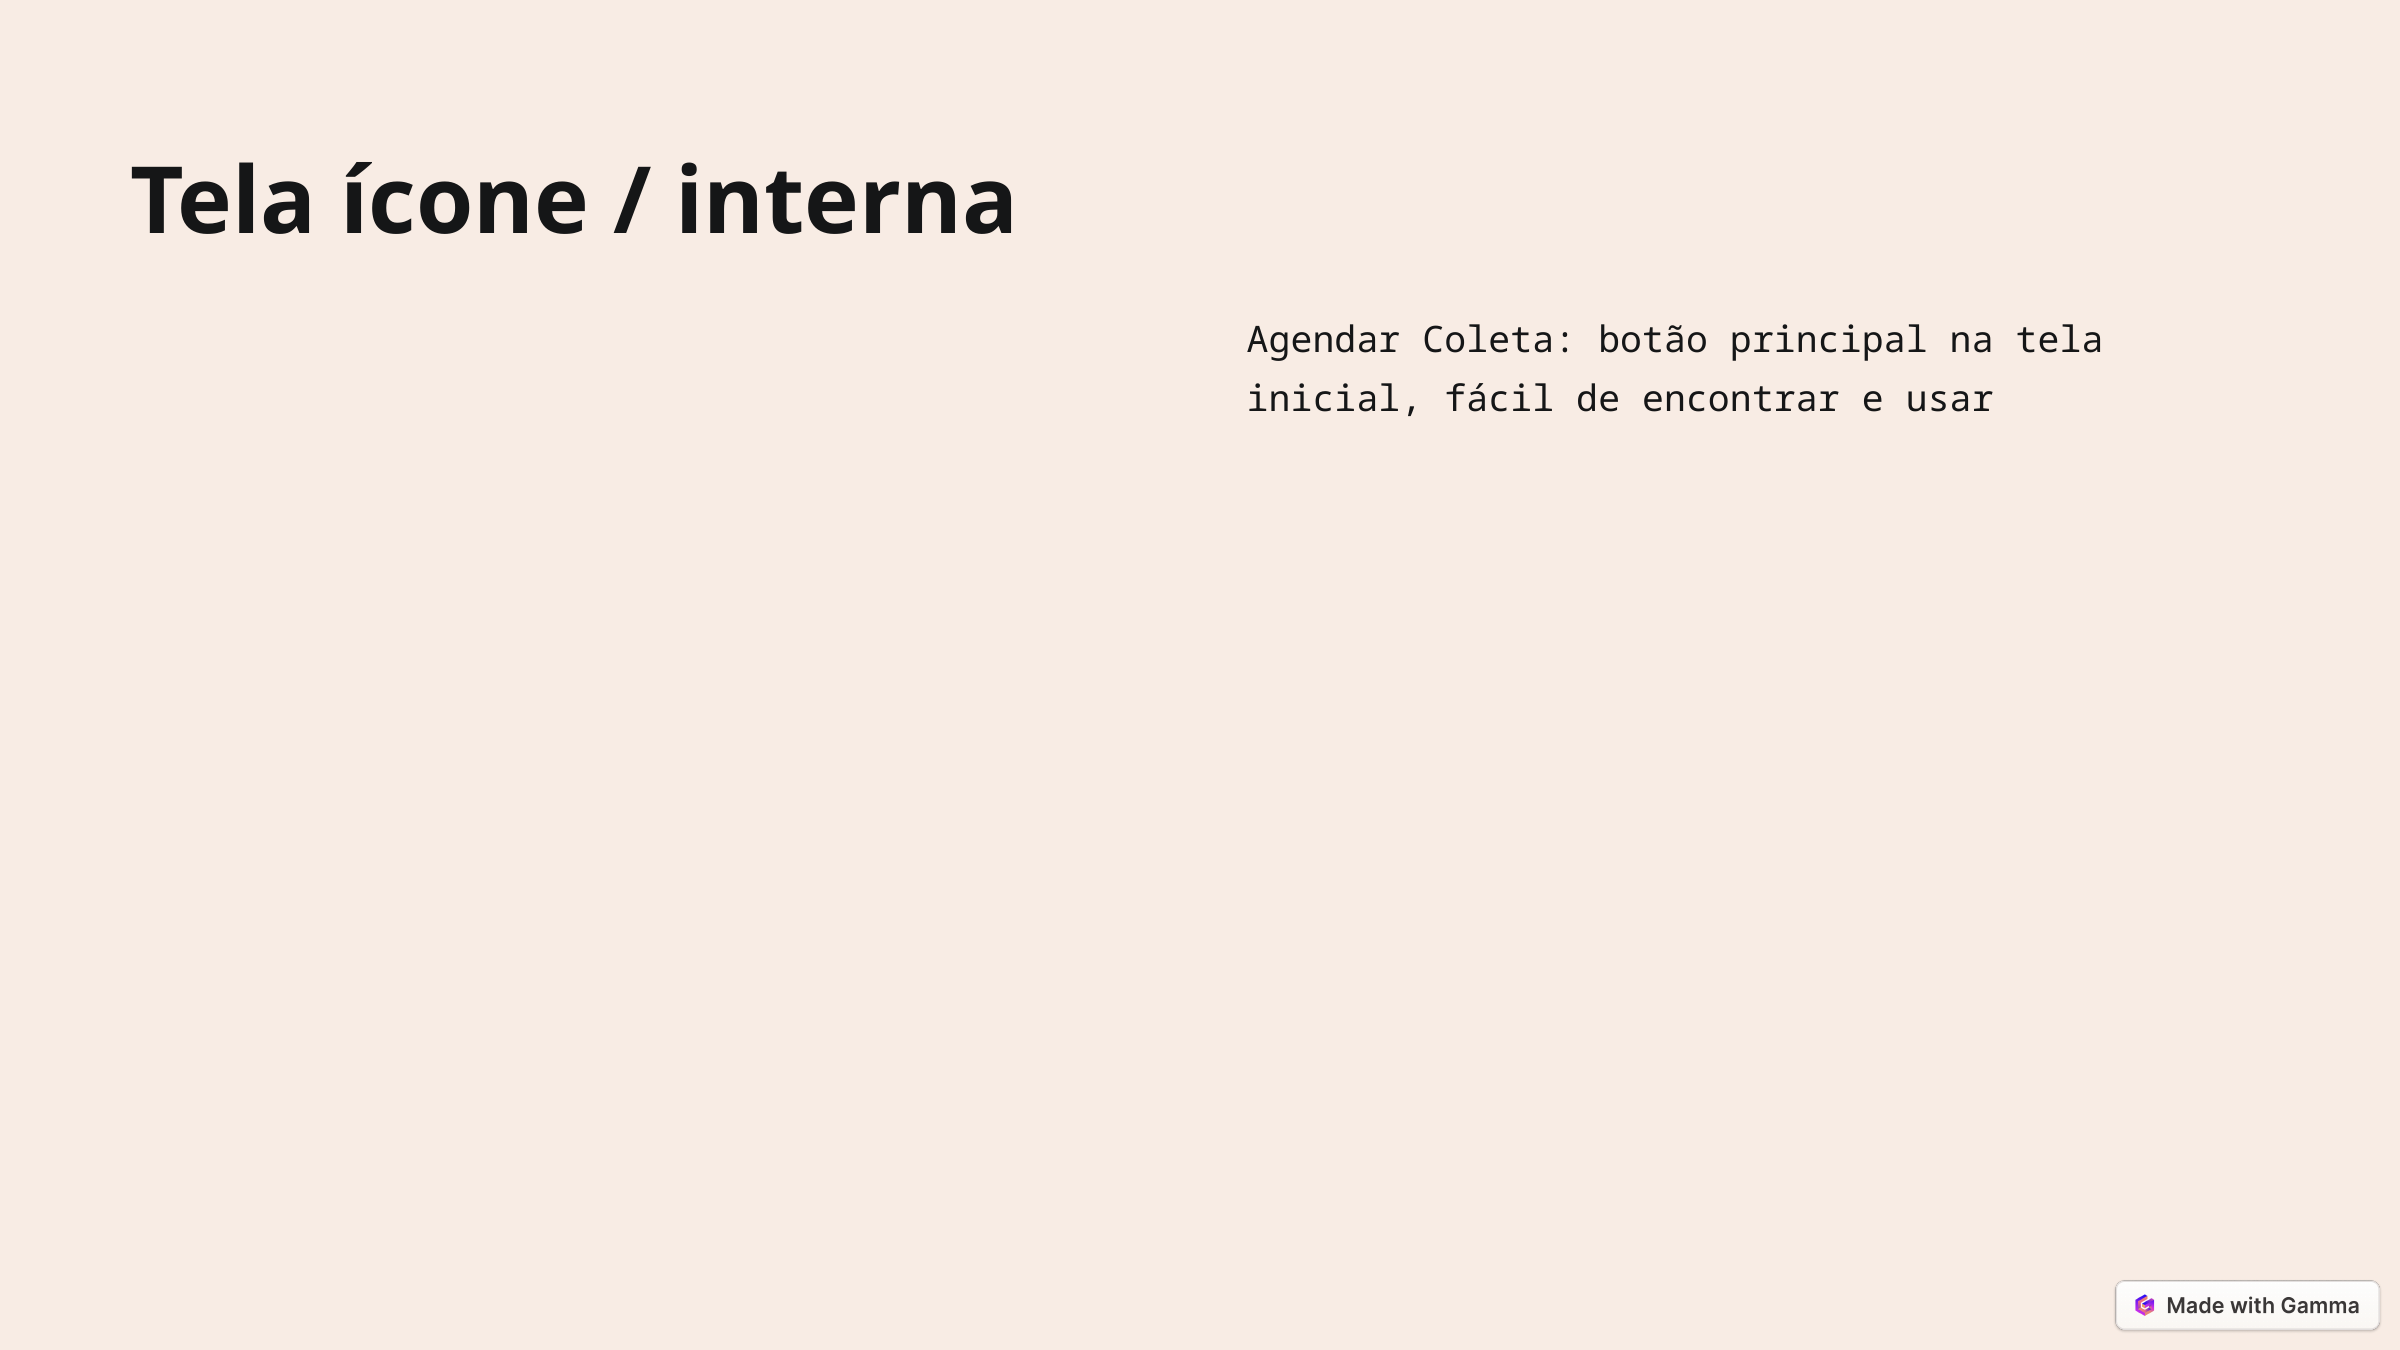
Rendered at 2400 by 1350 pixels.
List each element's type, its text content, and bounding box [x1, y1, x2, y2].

text_box Agendar Coleta: botão principal na tela inicial, fácil de encontrar e usar [1246, 300, 2271, 420]
picture [2106, 1271, 2389, 1339]
text_box Tela ícone / interna [130, 136, 881, 253]
